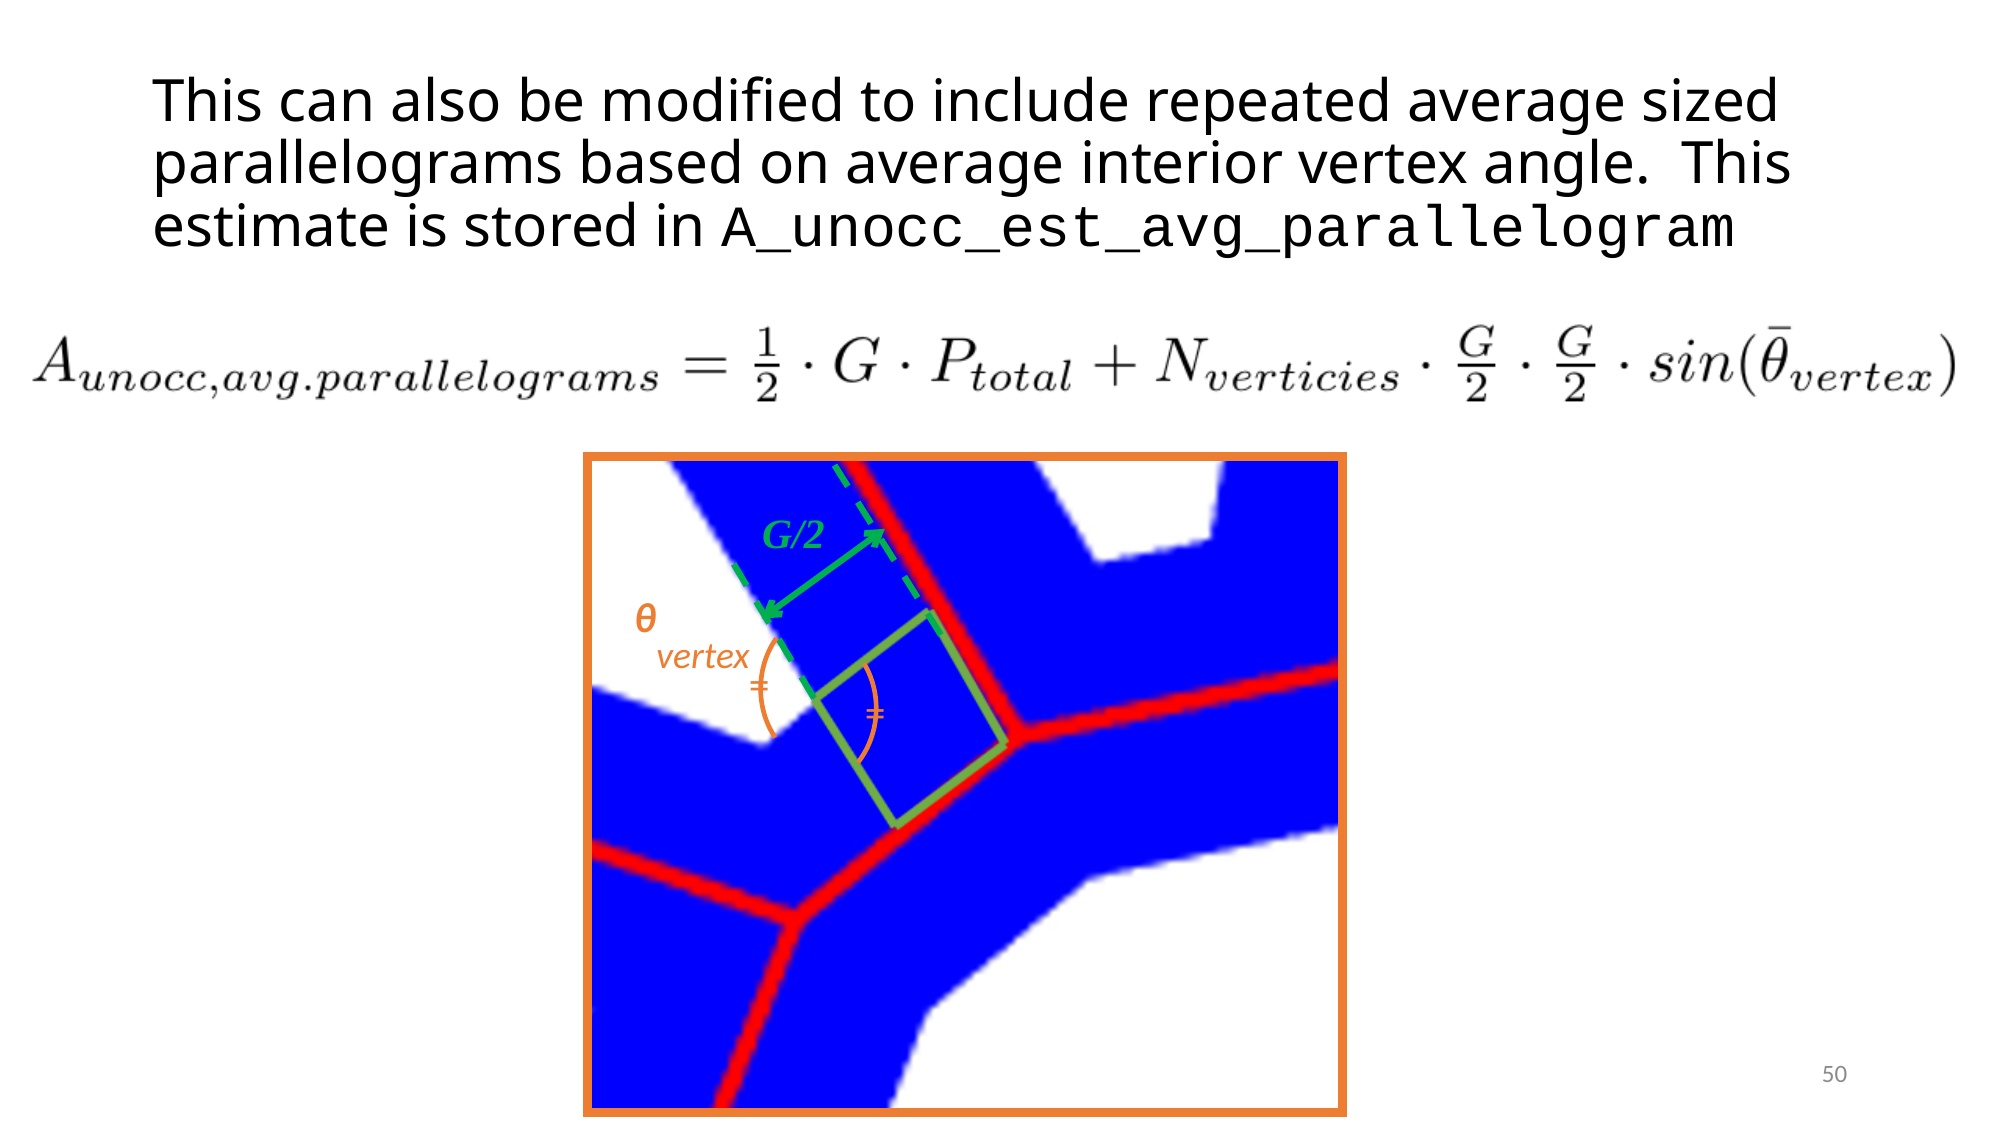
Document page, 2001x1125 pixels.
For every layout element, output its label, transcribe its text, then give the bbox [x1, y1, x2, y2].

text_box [731, 559, 815, 699]
picture [587, 454, 1343, 1111]
slide_number 50 [1412, 1042, 1863, 1103]
picture [0, 284, 1966, 433]
title This can also be modified to include repeated average sized parallelograms based on average interior vertex angle. This estimate is stored in A_unocc_est_avg_parallelogram [137, 38, 1863, 284]
text_box [586, 455, 1343, 1114]
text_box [761, 528, 885, 619]
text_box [828, 456, 941, 635]
